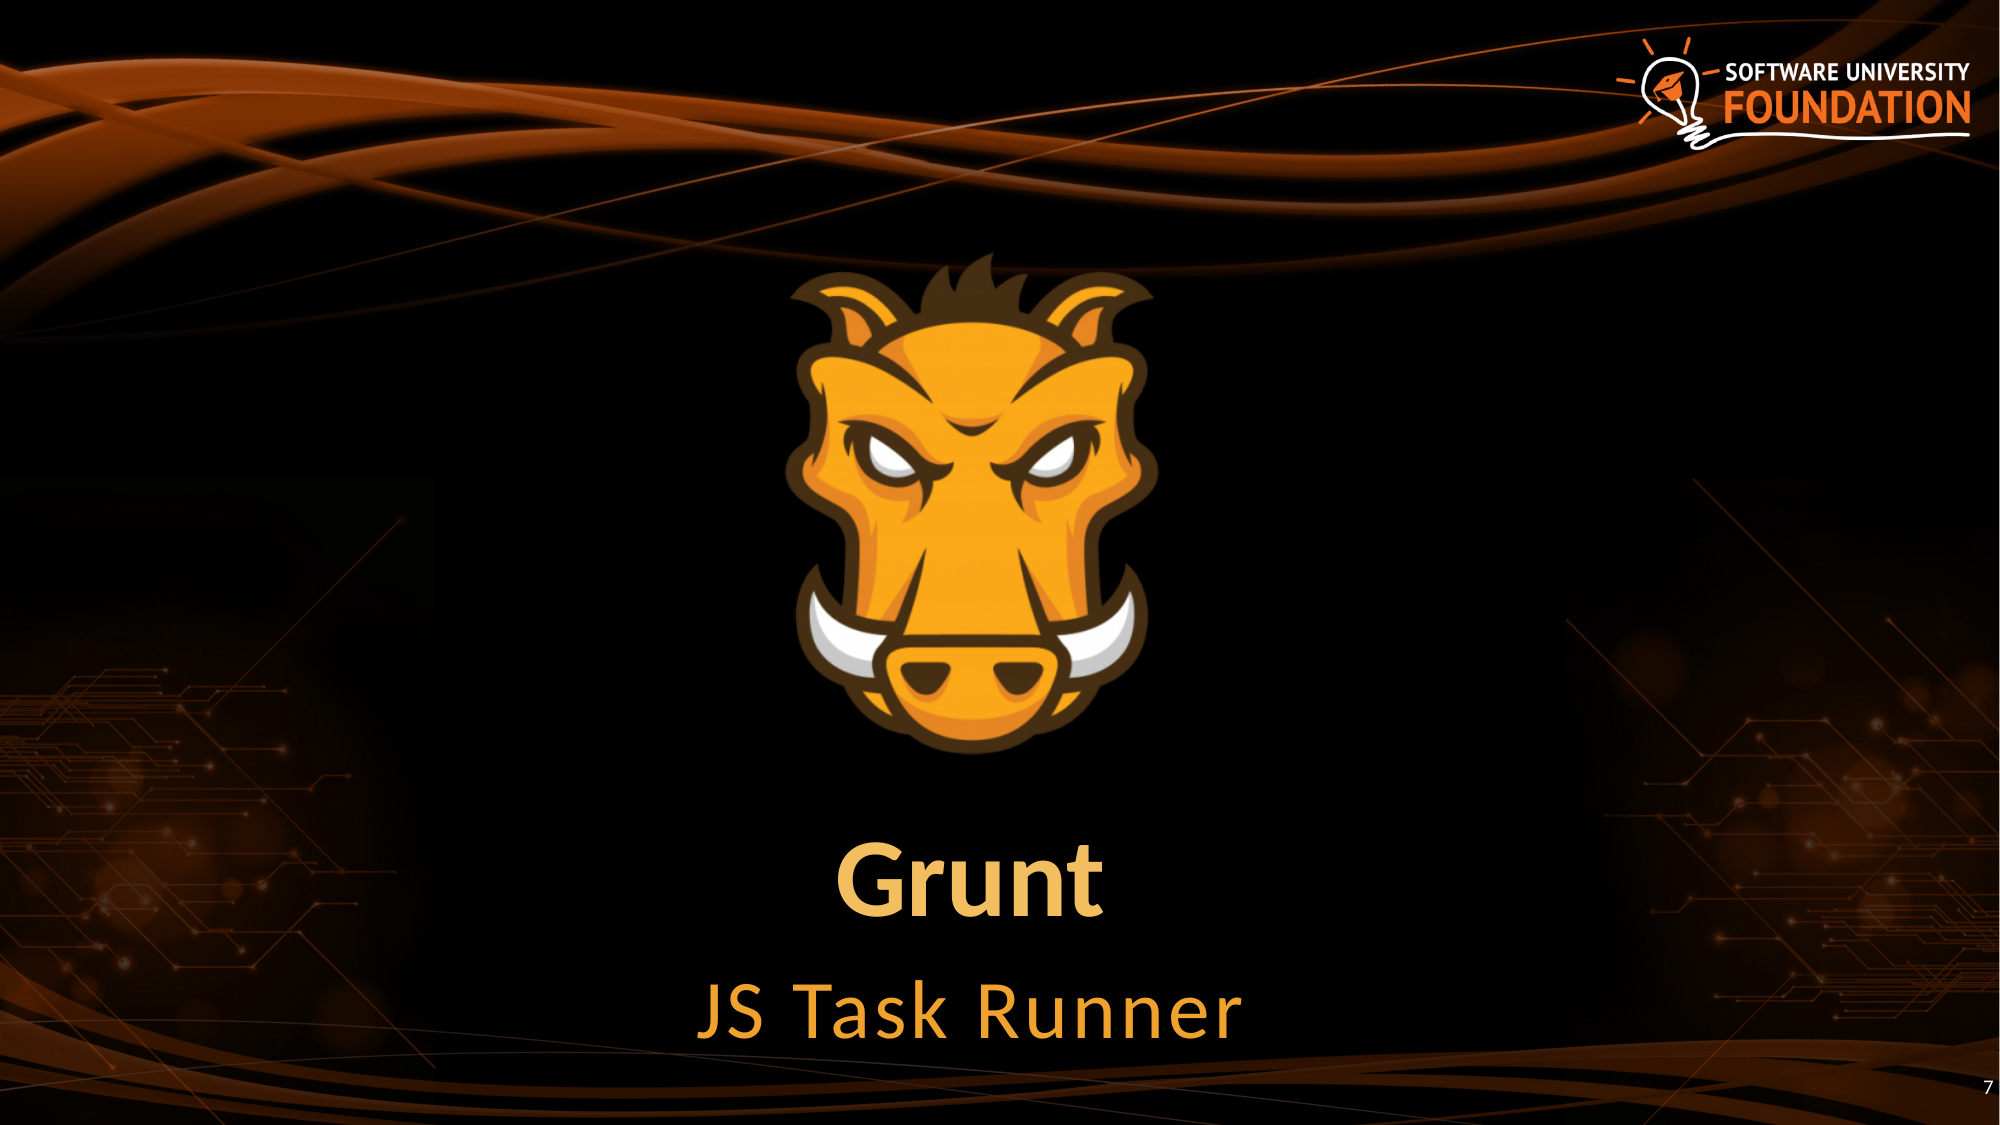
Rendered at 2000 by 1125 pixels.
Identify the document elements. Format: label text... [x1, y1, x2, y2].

title Grunt [237, 812, 1704, 944]
picture [0, 0, 2000, 1125]
slide_number 7 [1929, 1070, 2000, 1103]
list JS Task Runner [237, 944, 1704, 1057]
